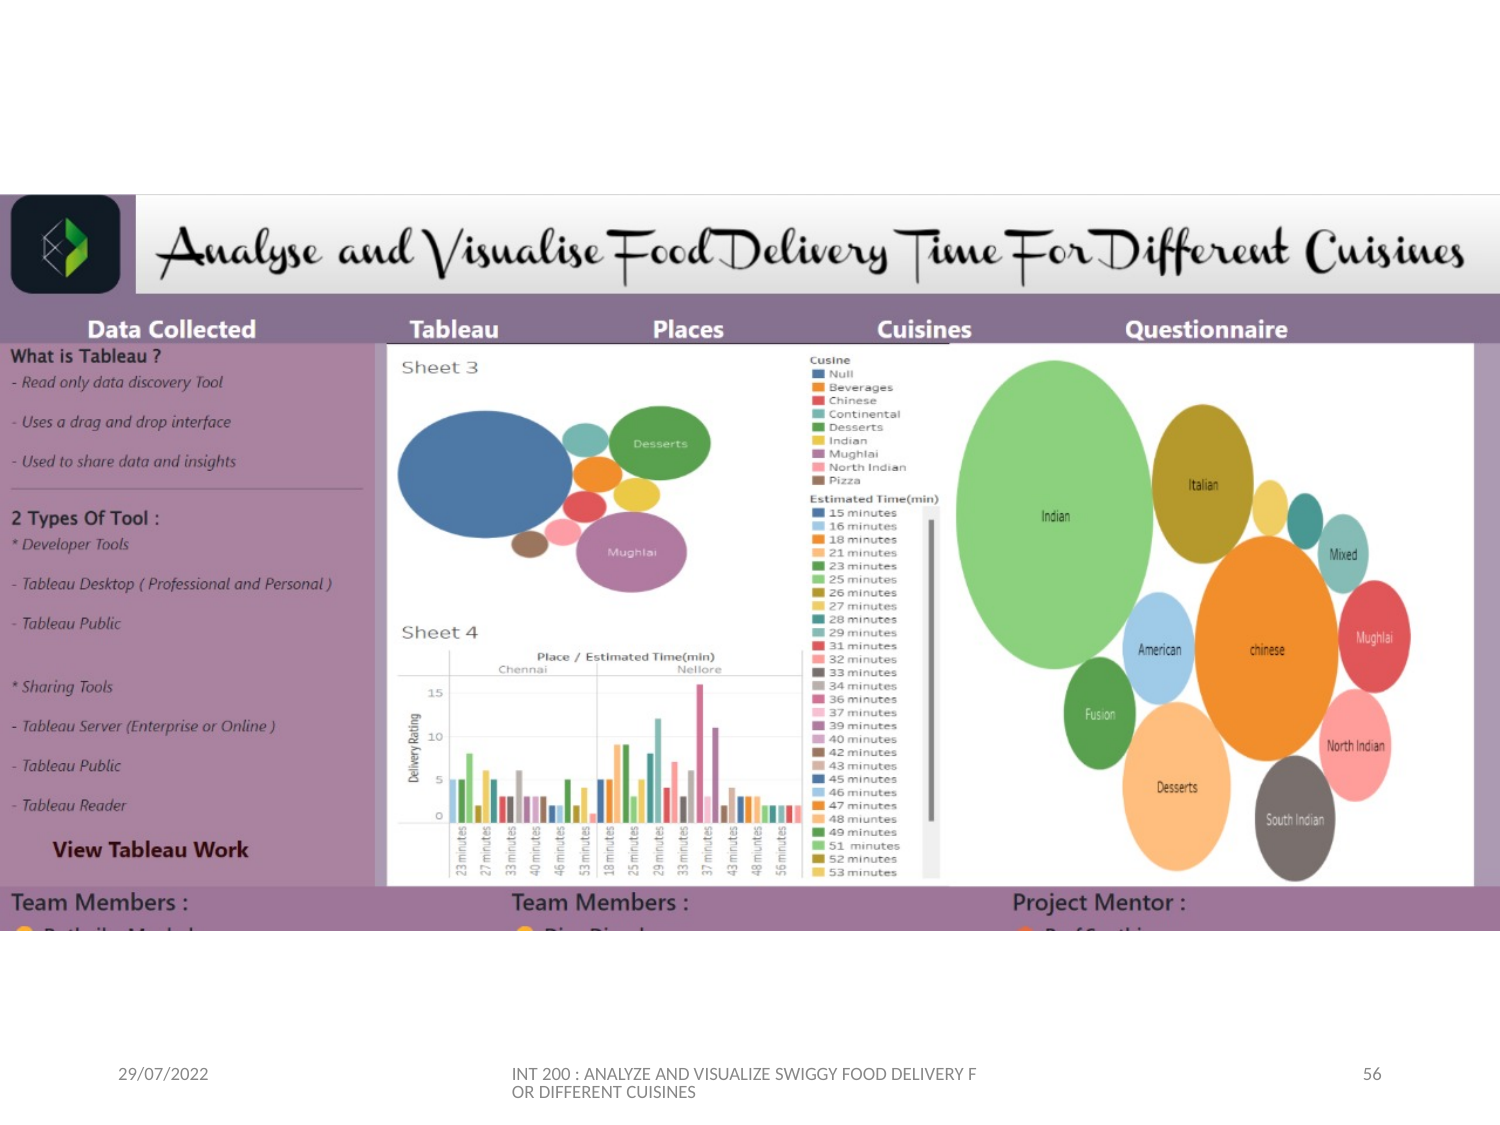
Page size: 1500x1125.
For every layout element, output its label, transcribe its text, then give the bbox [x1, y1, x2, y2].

footer INT 200 : ANALYZE AND VISUALIZE SWIGGY FOOD DELIVERY FOR DIFFERENT CUISINES [496, 1042, 1004, 1103]
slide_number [103, 1042, 441, 1103]
picture [0, 194, 1500, 931]
slide_number 56 [1059, 1042, 1397, 1103]
